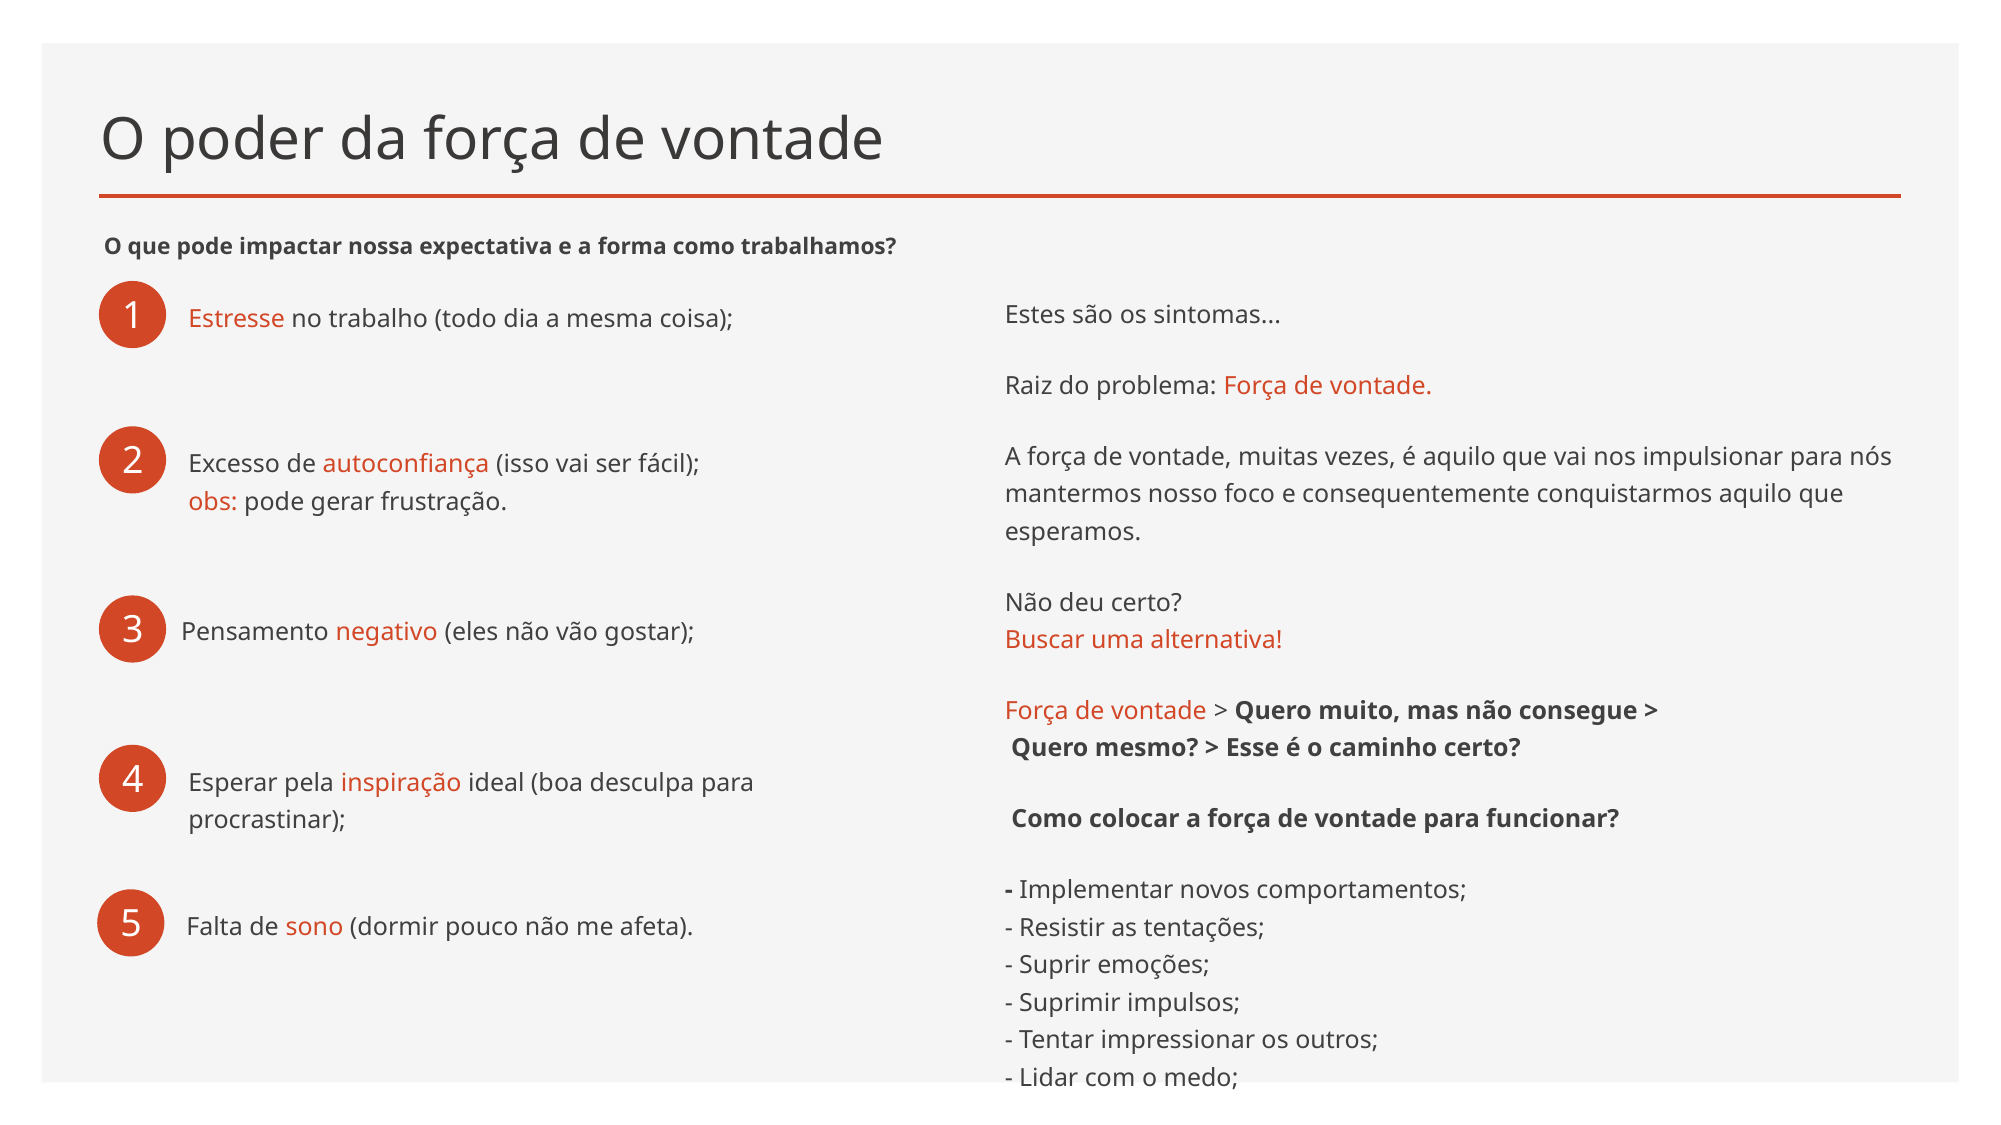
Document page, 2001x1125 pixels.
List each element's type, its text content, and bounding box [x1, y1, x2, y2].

text_box Estes são os sintomas... Raiz do problema: Força de vontade. A força de vontade, muitas vezes, é aquilo que vai nos impulsionar para nós mantermos nosso foco e consequentemente conquistarmos aquilo que esperamos. Não deu certo? Buscar uma alternativa! Força de vontade > Quero muito, mas não consegue > Quero mesmo? > Esse é o caminho certo? Como colocar a força de vontade para funcionar? - Implementar novos comportamentos; - Resistir as tentações; - Suprir emoções; - Suprimir impulsos; - Tentar impressionar os outros; - Lidar com o medo; [989, 283, 1972, 1125]
text_box O que pode impactar nossa expectativa e a forma como trabalhamos? [88, 217, 928, 295]
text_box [87, 744, 179, 812]
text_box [85, 889, 177, 957]
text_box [87, 595, 179, 663]
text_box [87, 426, 179, 494]
title O poder da força de vontade [85, 73, 1214, 179]
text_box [87, 280, 179, 349]
text_box Estresse no trabalho (todo dia a mesma coisa); [173, 287, 926, 386]
text_box Esperar pela inspiração ideal (boa desculpa para procrastinar); [173, 751, 913, 844]
text_box Excesso de autoconfiança (isso vai ser fácil); obs: pode gerar frustração. [173, 432, 913, 608]
text_box Falta de sono (dormir pouco não me afeta). [171, 895, 911, 989]
text_box Pensamento negativo (eles não vão gostar); [166, 600, 905, 725]
